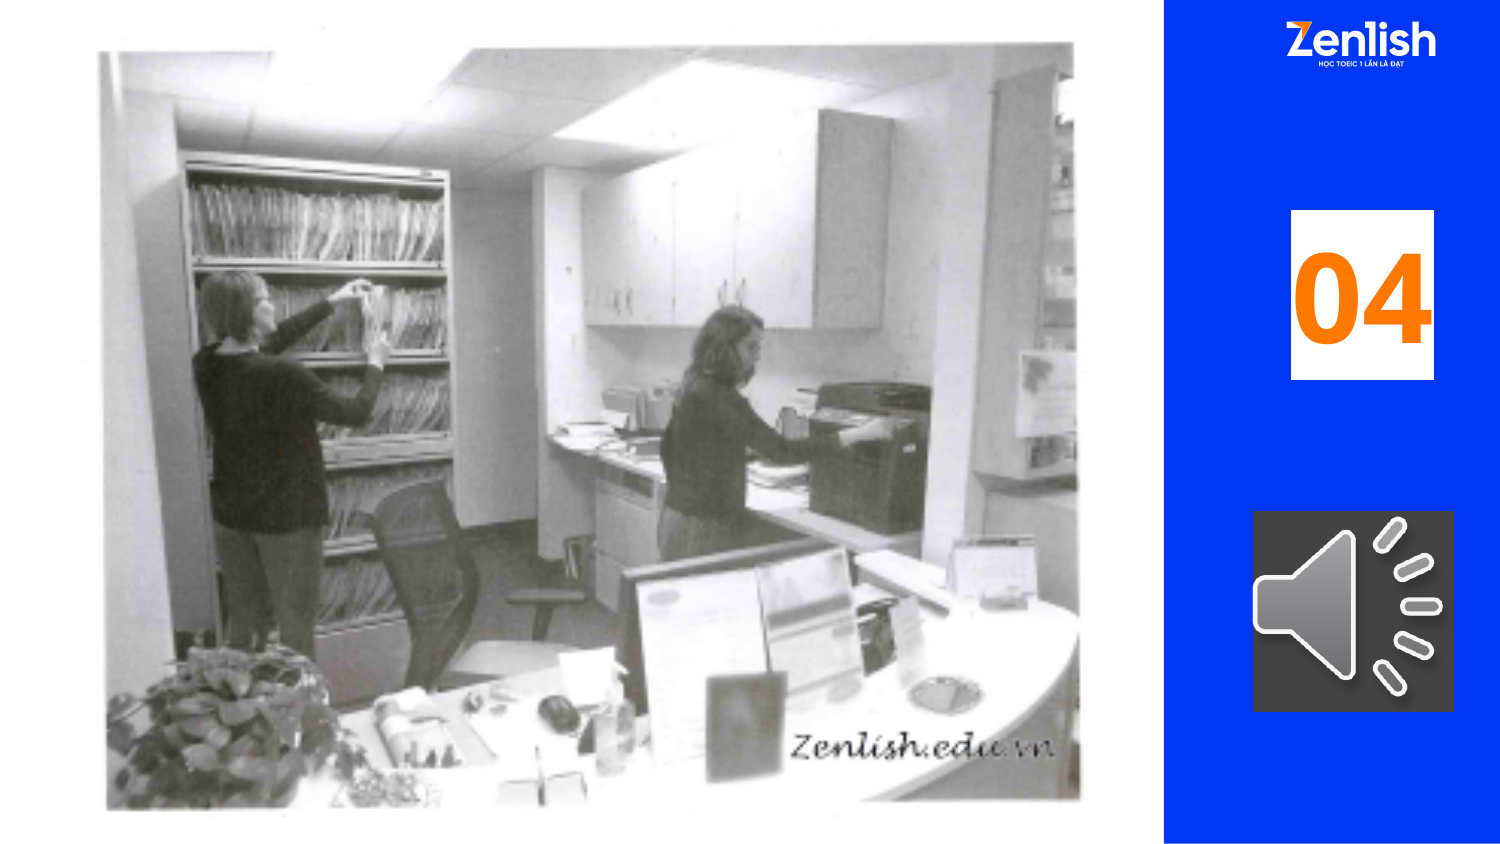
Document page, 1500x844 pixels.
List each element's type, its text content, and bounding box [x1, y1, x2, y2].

picture [1279, 0, 1443, 99]
list 04 [1231, 133, 1450, 432]
picture [68, 25, 1099, 819]
text_box [0, 0, 1162, 844]
picture [1251, 509, 1456, 714]
text_box [1162, 0, 1500, 844]
